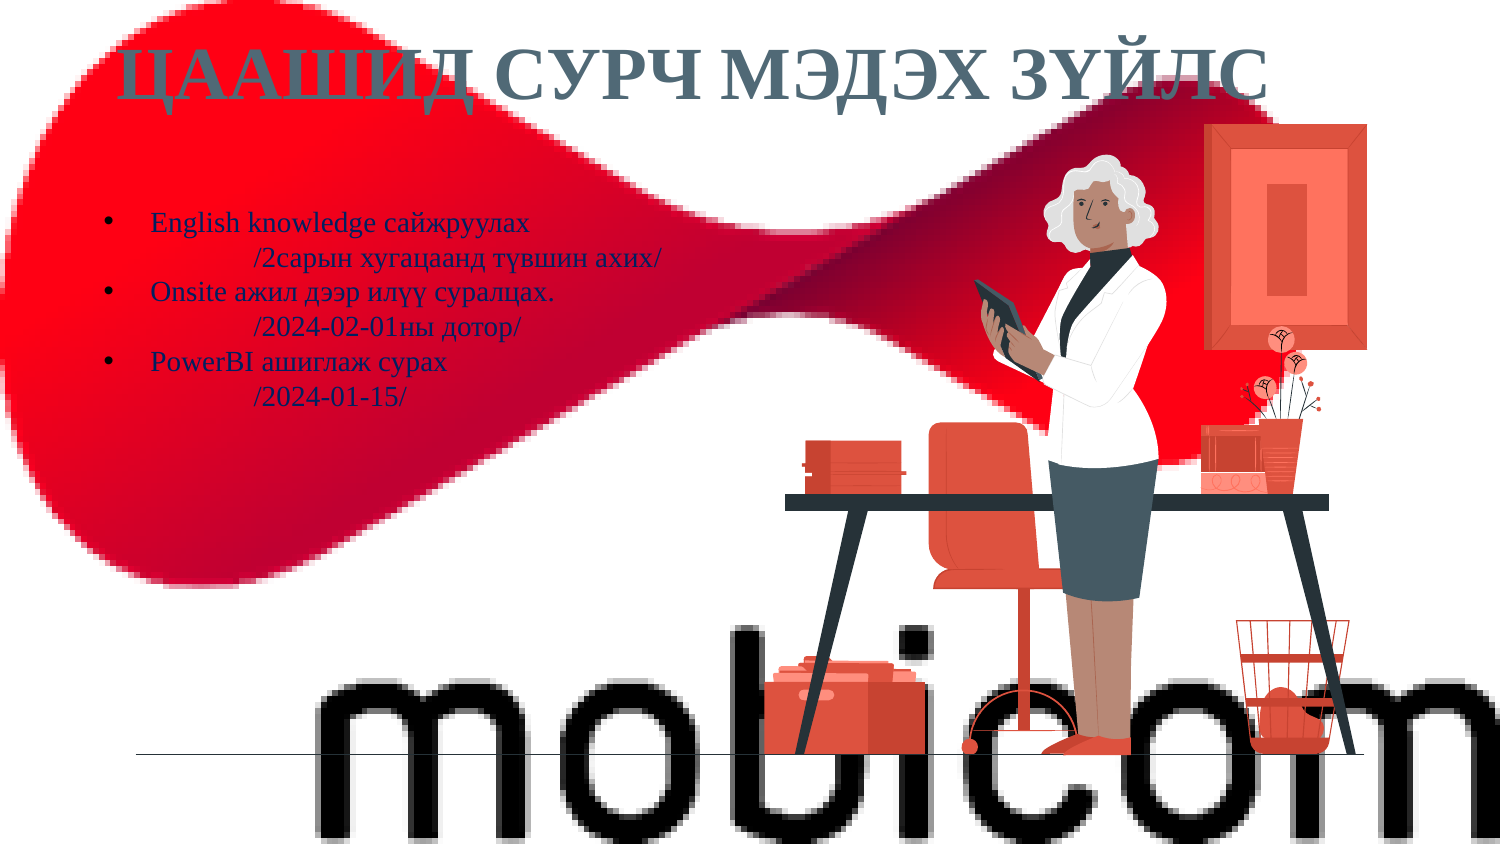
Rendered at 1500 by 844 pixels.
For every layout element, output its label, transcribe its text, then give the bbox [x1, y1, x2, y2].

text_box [136, 123, 1368, 756]
text_box English knowledge сайжруулах /2сарын хугацаанд түвшин ахих/ Onsite ажил дээр илүү суралцах. /2024-02-01ны дотор/ PowerBI ашиглаж сурах /2024-01-15/ [88, 195, 131, 420]
picture [0, 0, 1500, 844]
text_box Цаашид сурч мэдэх зүйлс [101, 17, 1306, 123]
